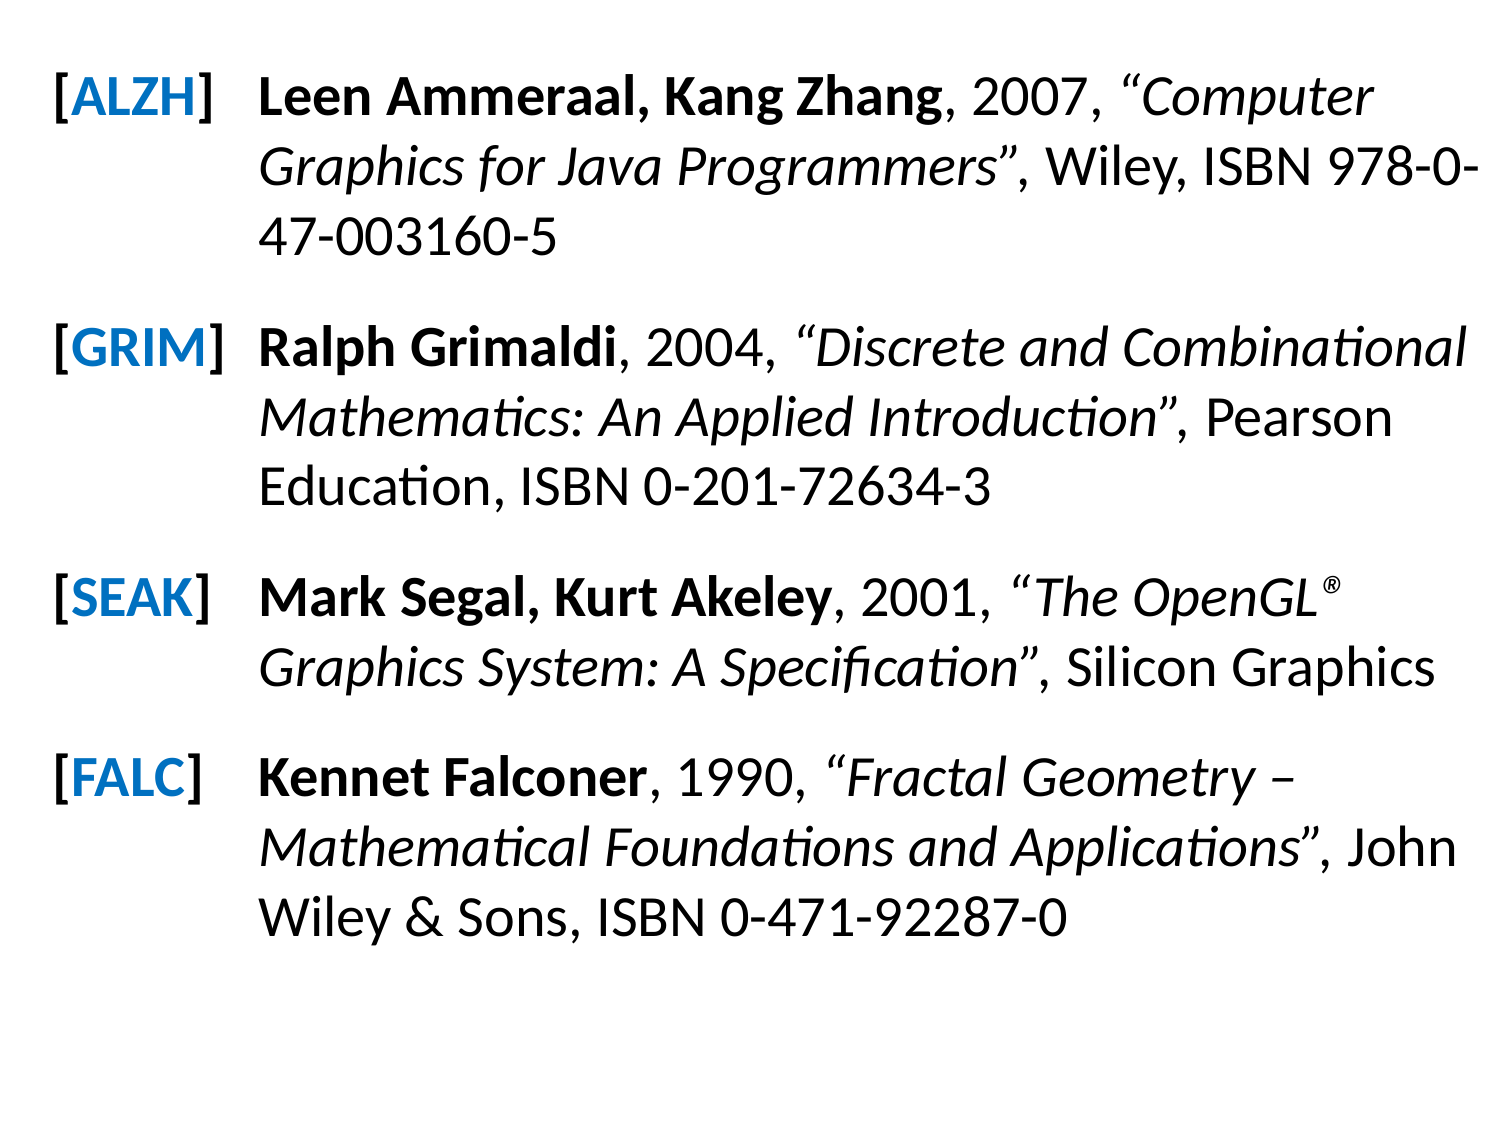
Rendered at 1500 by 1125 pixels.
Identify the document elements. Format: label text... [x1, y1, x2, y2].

text_box [ALZH] Leen Ammeraal, Kang Zhang, 2007, “Computer Graphics for Java Programmers”, Wiley, ISBN 978-0-47-003160-5 [GRIM] Ralph Grimaldi, 2004, “Discrete and Combinational Mathematics: An Applied Introduction”, Pearson Education, ISBN 0-201-72634-3 [SEAK] Mark Segal, Kurt Akeley, 2001, “The OpenGL® Graphics System: A Specification”, Silicon Graphics [FALC] Kennet Falconer, 1990, “Fractal Geometry – Mathematical Foundations and Applications”, John Wiley & Sons, ISBN 0-471-92287-0 [37, 50, 1500, 1125]
